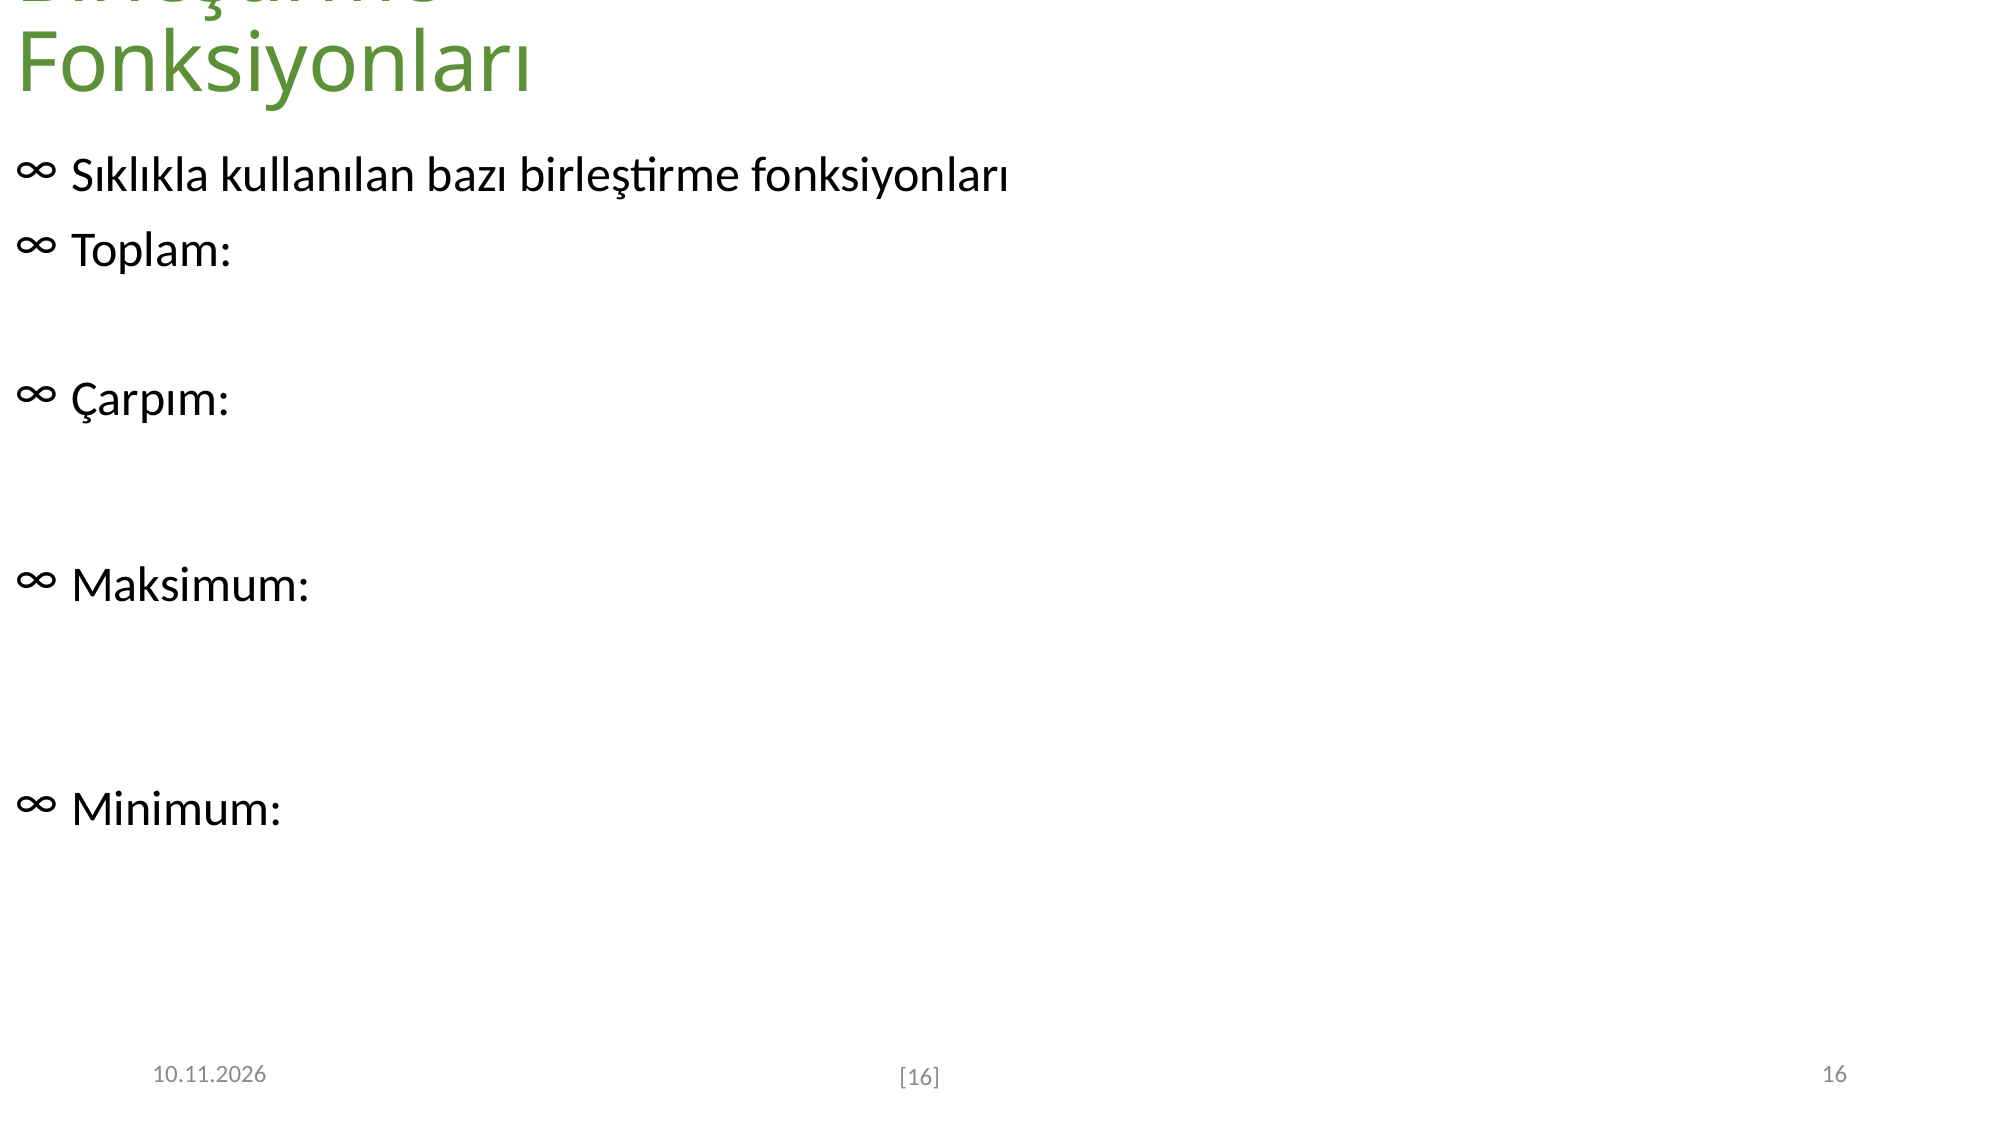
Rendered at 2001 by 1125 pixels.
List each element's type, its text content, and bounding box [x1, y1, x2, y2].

slide_number 16 [1412, 1042, 1863, 1103]
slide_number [137, 1042, 588, 1103]
text_box [16] [884, 1045, 1086, 1106]
title Birleştirme Fonksiyonları [0, 0, 856, 117]
